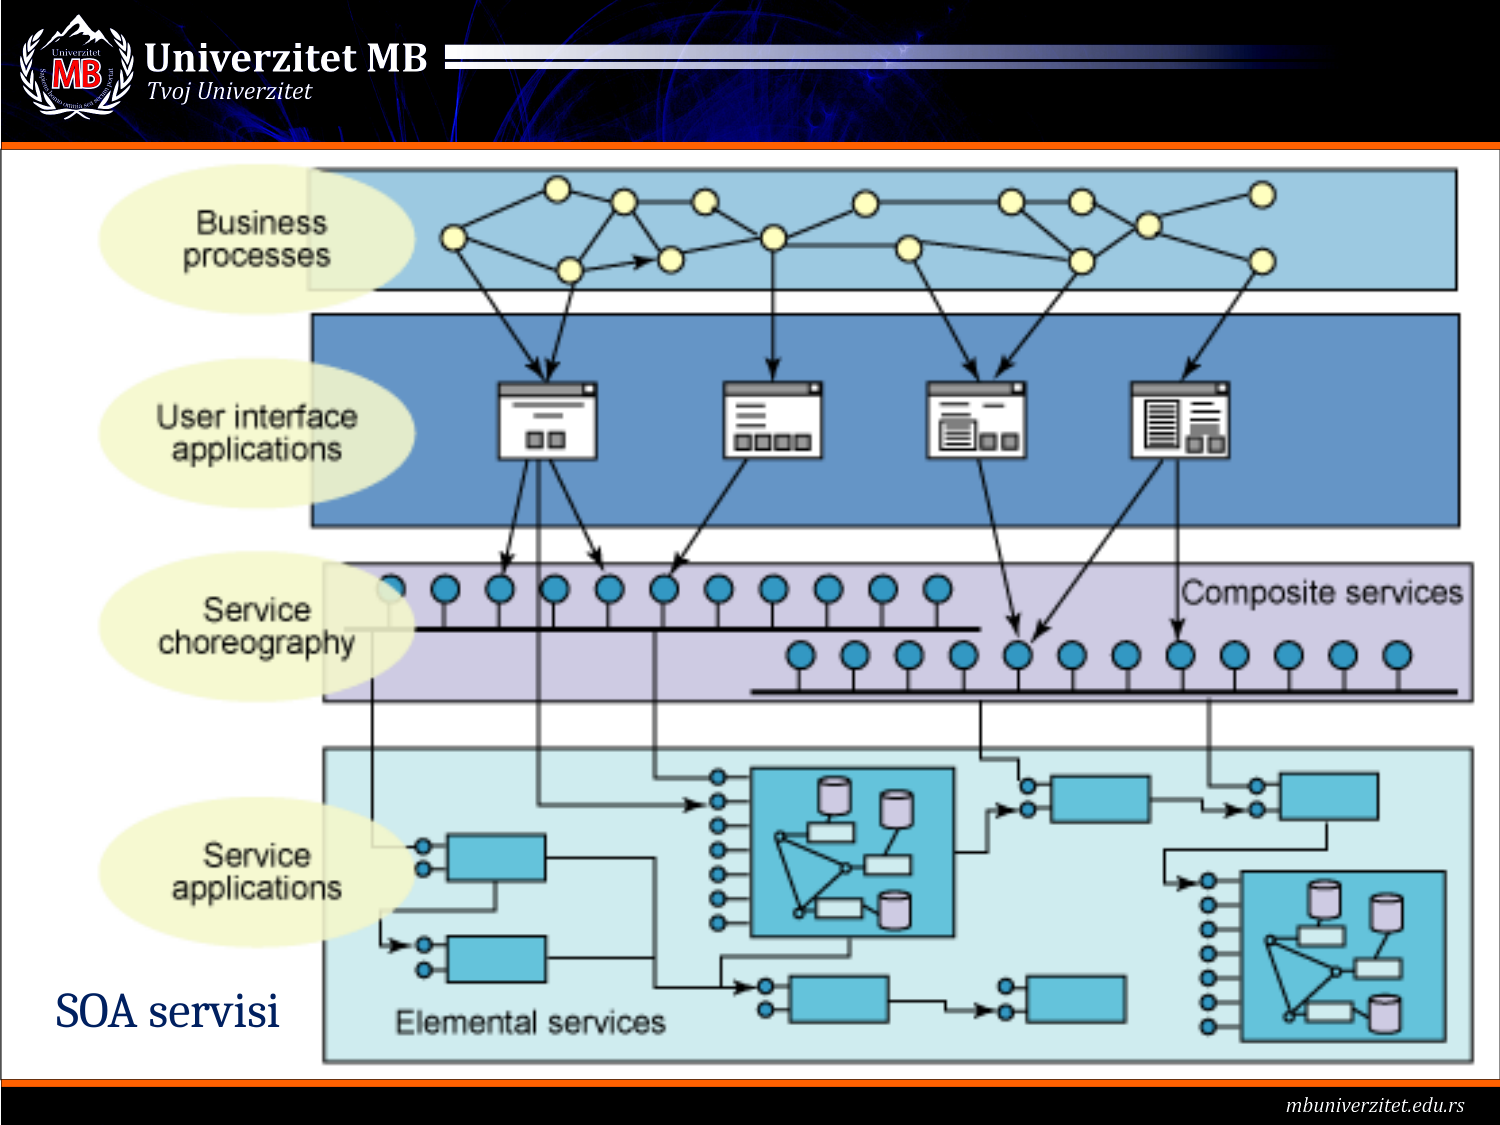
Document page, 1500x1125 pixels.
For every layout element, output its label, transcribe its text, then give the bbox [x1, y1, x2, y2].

picture [0, 0, 1500, 1125]
title SOA servisi [0, 944, 91, 1072]
